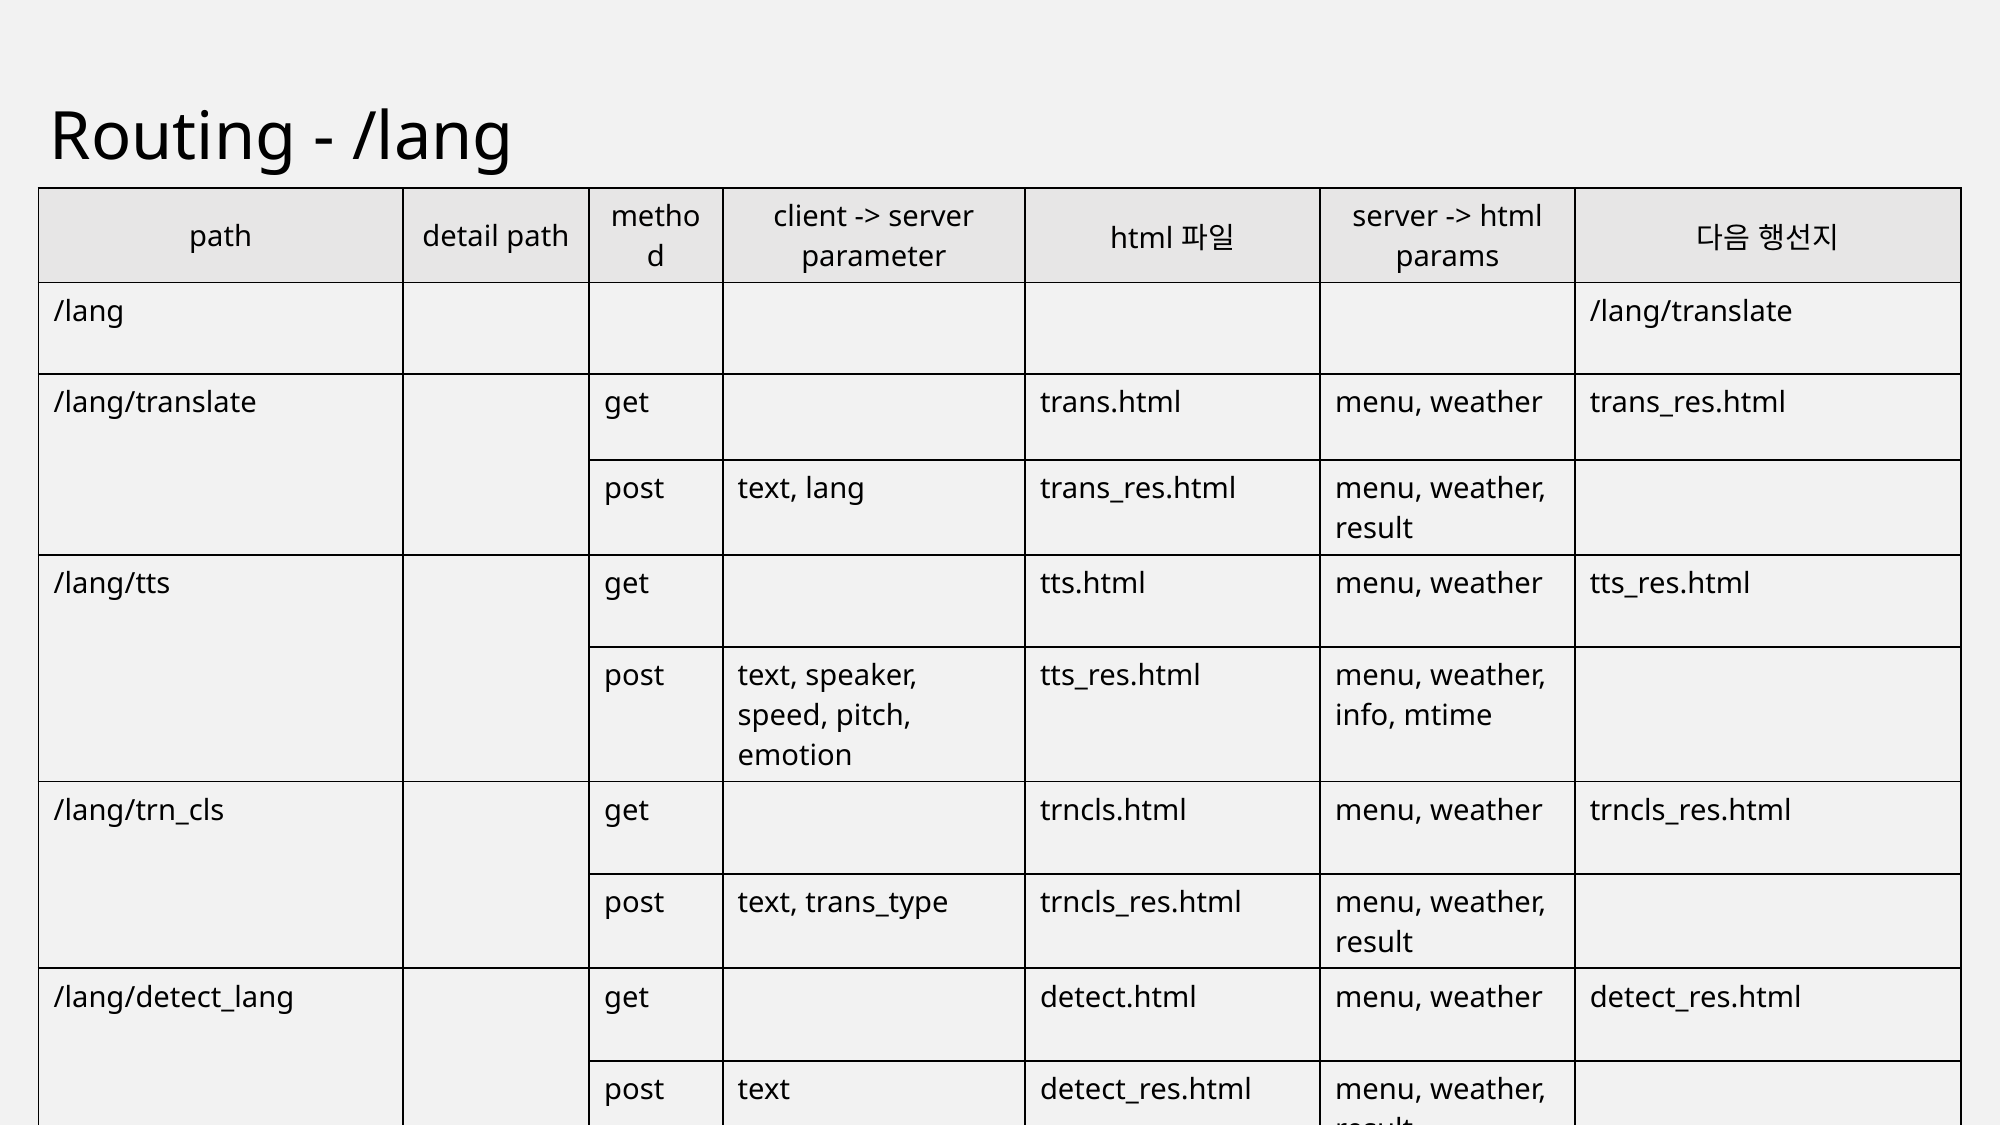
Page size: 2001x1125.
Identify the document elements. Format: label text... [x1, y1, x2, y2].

table_cell text, trans_type [724, 875, 1024, 967]
table_cell menu, weather, result [1321, 461, 1574, 554]
table_cell [724, 283, 1024, 373]
table_cell menu, weather [1321, 969, 1574, 1060]
table_cell [724, 375, 1024, 459]
table_cell /lang/tts [39, 556, 402, 781]
table_cell trncls.html [1026, 782, 1319, 873]
table_cell get [590, 782, 722, 873]
table_cell /lang/detect_lang [39, 969, 402, 1125]
table_cell [404, 782, 588, 967]
table_cell [404, 283, 588, 373]
table_header path [39, 189, 402, 282]
table_cell /lang/translate [39, 375, 402, 554]
table_cell menu, weather, info, mtime [1321, 648, 1574, 781]
table_cell menu, weather [1321, 375, 1574, 459]
table_header client -> server parameter [724, 189, 1024, 282]
table_cell /lang/trn_cls [39, 782, 402, 967]
table_cell trans_res.html [1026, 461, 1319, 554]
table_cell [724, 556, 1024, 646]
table_cell [1576, 461, 1960, 554]
table_header method [590, 189, 722, 282]
table_cell get [590, 556, 722, 646]
table_cell detect_res.html [1026, 1062, 1319, 1125]
table_cell text [724, 1062, 1024, 1125]
table_cell post [590, 875, 722, 967]
table_cell menu, weather, result [1321, 875, 1574, 967]
table_header html파일 [1026, 189, 1319, 282]
table_cell get [590, 969, 722, 1060]
table_cell [404, 375, 588, 554]
table_cell [1576, 1062, 1960, 1125]
table_cell [1321, 283, 1574, 373]
table_cell /lang/translate [1576, 283, 1960, 373]
table_cell trncls_res.html [1026, 875, 1319, 967]
table_cell tts_res.html [1026, 648, 1319, 781]
table_cell menu, weather, result [1321, 1062, 1574, 1125]
table_cell get [590, 375, 722, 459]
table_cell [1576, 875, 1960, 967]
table_cell trans_res.html [1576, 375, 1960, 459]
title Routing - /lang [0, 87, 712, 188]
table_cell trans.html [1026, 375, 1319, 459]
table_cell [404, 969, 588, 1125]
table_cell text, lang [724, 461, 1024, 554]
table_cell detect_res.html [1576, 969, 1960, 1060]
table_cell menu, weather [1321, 782, 1574, 873]
table_cell [724, 782, 1024, 873]
table_cell [1026, 283, 1319, 373]
table_header server -> html params [1321, 189, 1574, 282]
table_cell [724, 969, 1024, 1060]
table_cell post [590, 1062, 722, 1125]
table_cell tts_res.html [1576, 556, 1960, 646]
table_cell trncls_res.html [1576, 782, 1960, 873]
table_cell post [590, 648, 722, 781]
table_cell text, speaker, speed, pitch, emotion [724, 648, 1024, 781]
table_cell tts.html [1026, 556, 1319, 646]
table_cell /lang [39, 283, 402, 373]
table_cell post [590, 461, 722, 554]
table_cell menu, weather [1321, 556, 1574, 646]
table_cell [404, 556, 588, 781]
table_header detail path [404, 189, 588, 282]
table_cell detect.html [1026, 969, 1319, 1060]
table_cell [590, 283, 722, 373]
table_header 다음 행선지 [1576, 189, 1960, 282]
table_cell [1576, 648, 1960, 781]
